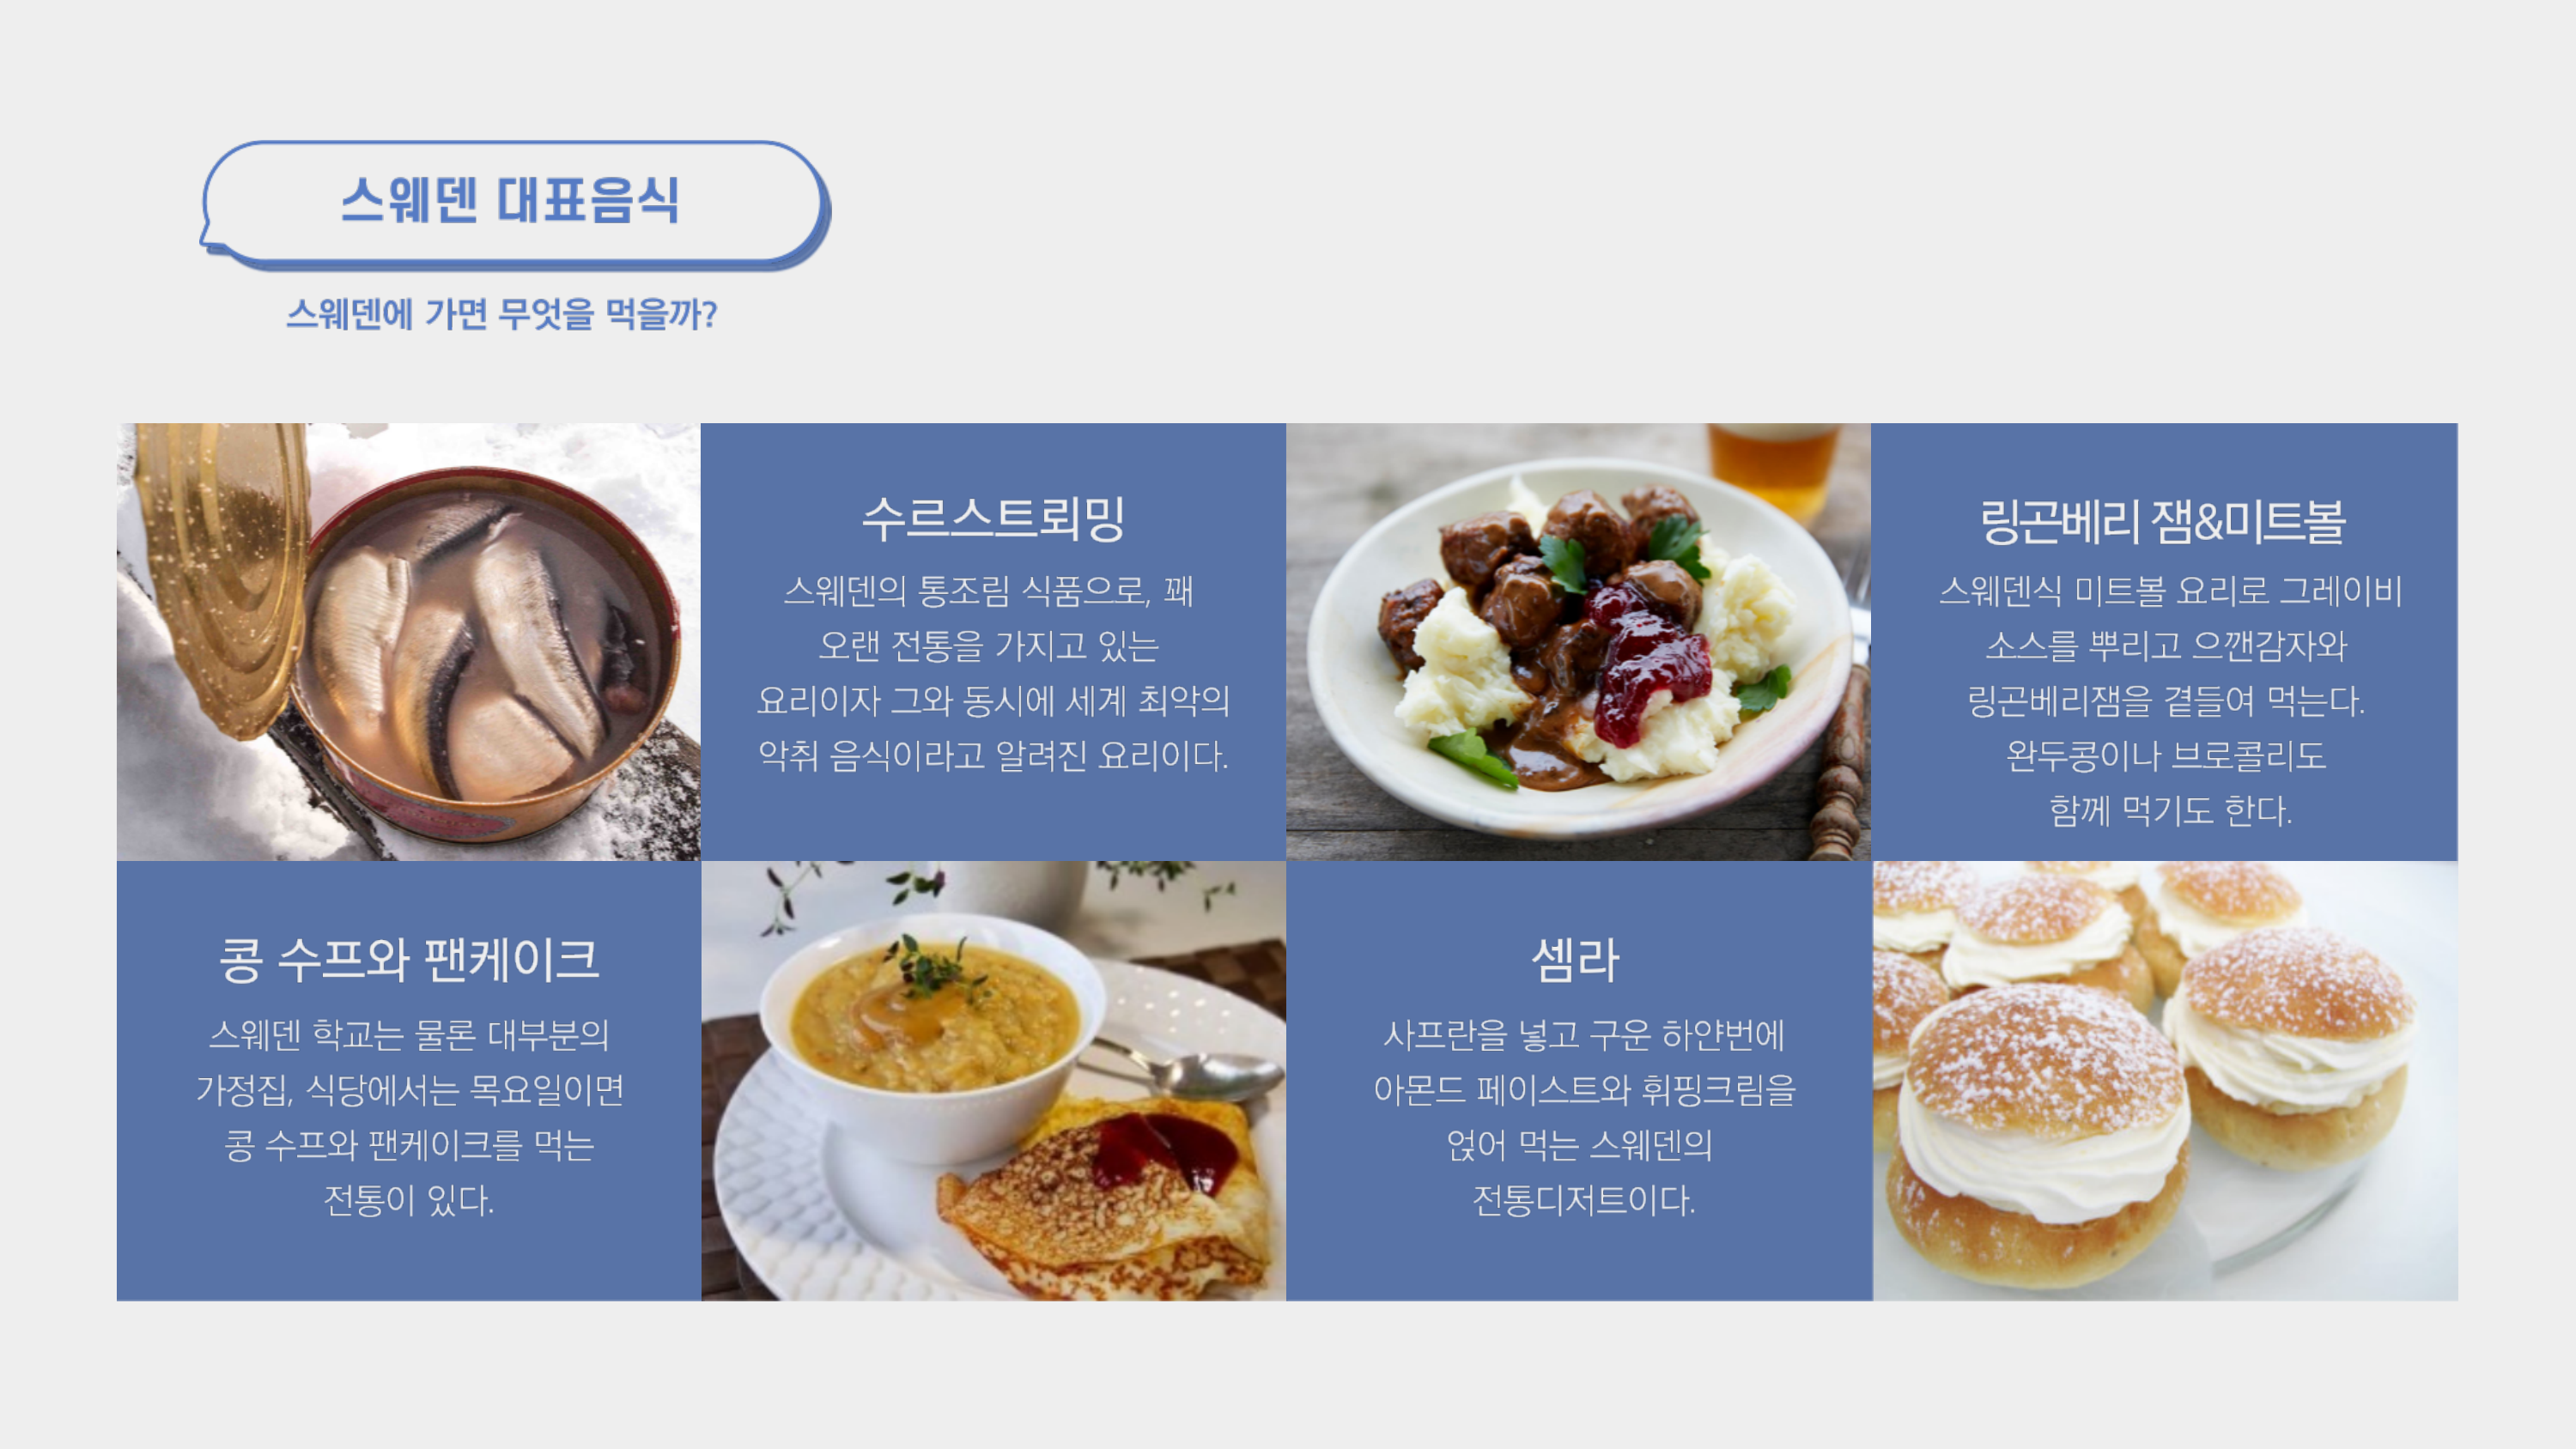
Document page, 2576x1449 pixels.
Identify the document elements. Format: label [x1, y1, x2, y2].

text_box [1874, 861, 2459, 1301]
text_box [1870, 423, 2458, 861]
picture [185, 919, 641, 1236]
text_box [701, 861, 1285, 1301]
text_box [1285, 861, 1874, 1301]
picture [744, 477, 1246, 791]
text_box [1285, 423, 1868, 860]
text_box [117, 423, 698, 861]
picture [0, 87, 1145, 358]
text_box [198, 140, 824, 265]
picture [1357, 919, 1814, 1236]
picture [1925, 480, 2420, 845]
text_box [117, 861, 700, 1302]
text_box [700, 423, 1284, 860]
